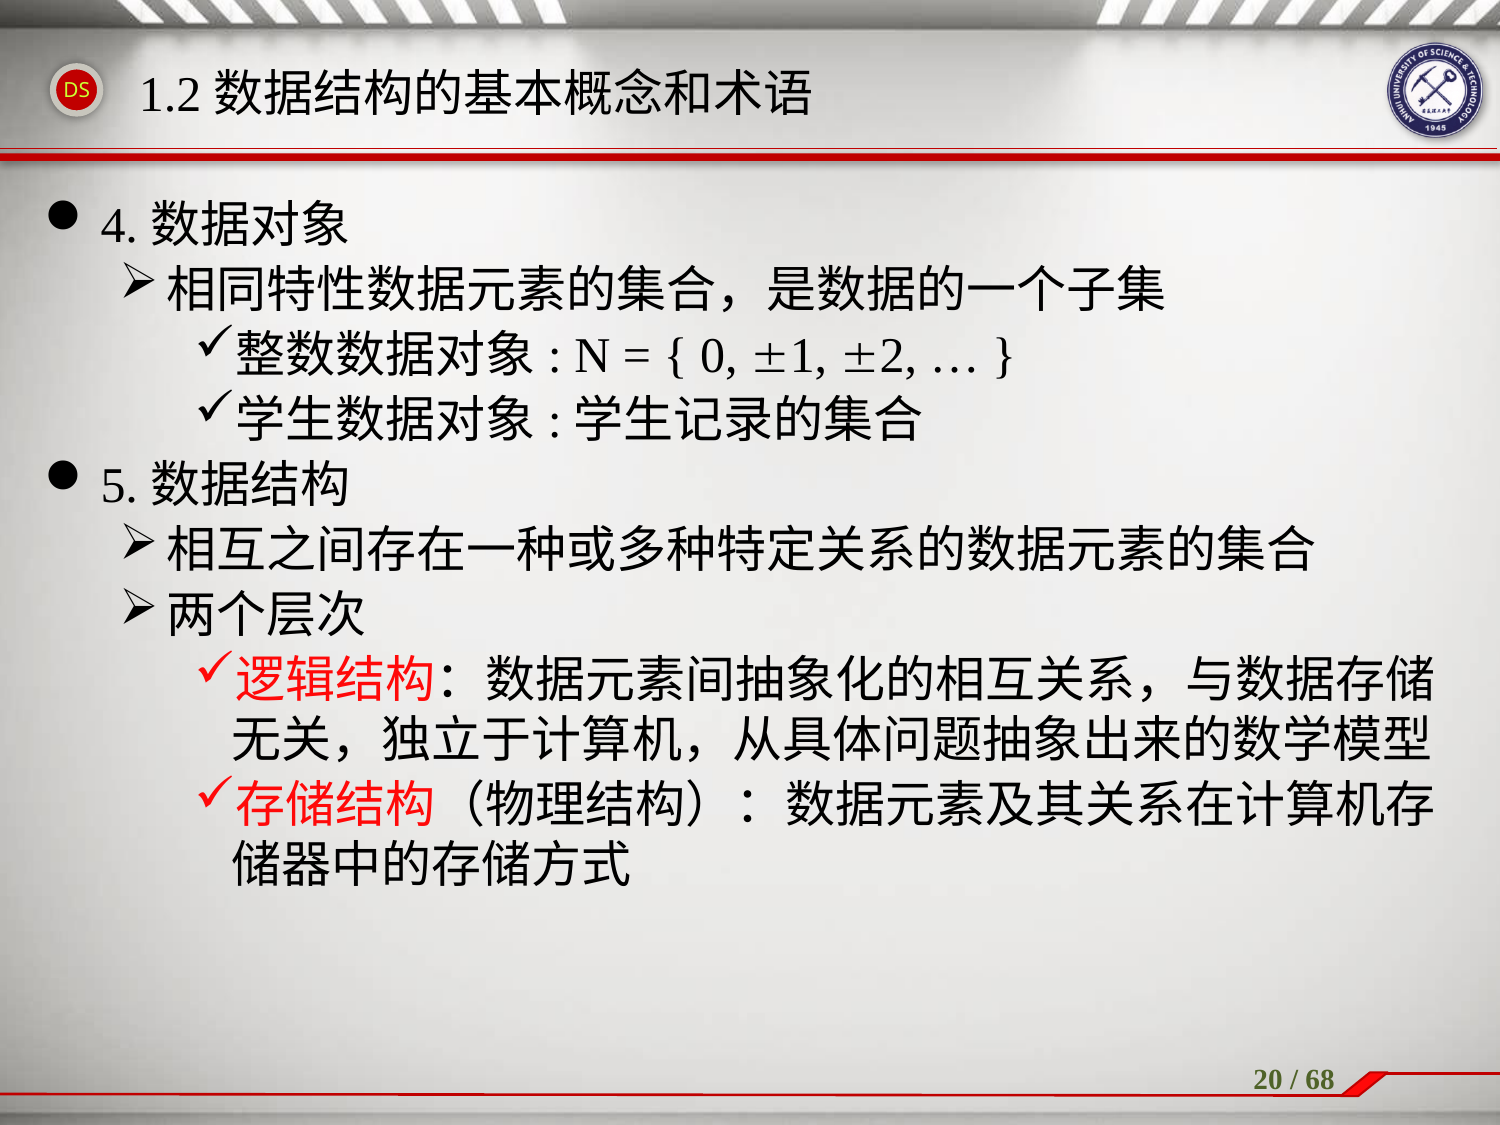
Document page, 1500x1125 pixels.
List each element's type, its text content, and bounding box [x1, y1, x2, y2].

picture [0, 1075, 1500, 1125]
picture [0, 161, 1500, 1094]
list 4.数据对象 相同特性数据元素的集合，是数据的一个子集 整数数据对象: N = { 0, 1, 2, … } 学生数据对象:学生记录的集合 5.数据结构 相互之间存在一种或多种特定关系的数据元素的集合 两个层次 逻辑结构：数据元素间抽象化的相互关系，与数据存储无关，独立于计算机，从具体问题抽象出来的数学模型 存储结构（物理结构）：数据元素及其关系在计算机存储器中的存储方式 [29, 184, 1471, 1083]
picture [0, 0, 1500, 153]
title 1.2数据结构的基本概念和术语 [123, 44, 1318, 138]
